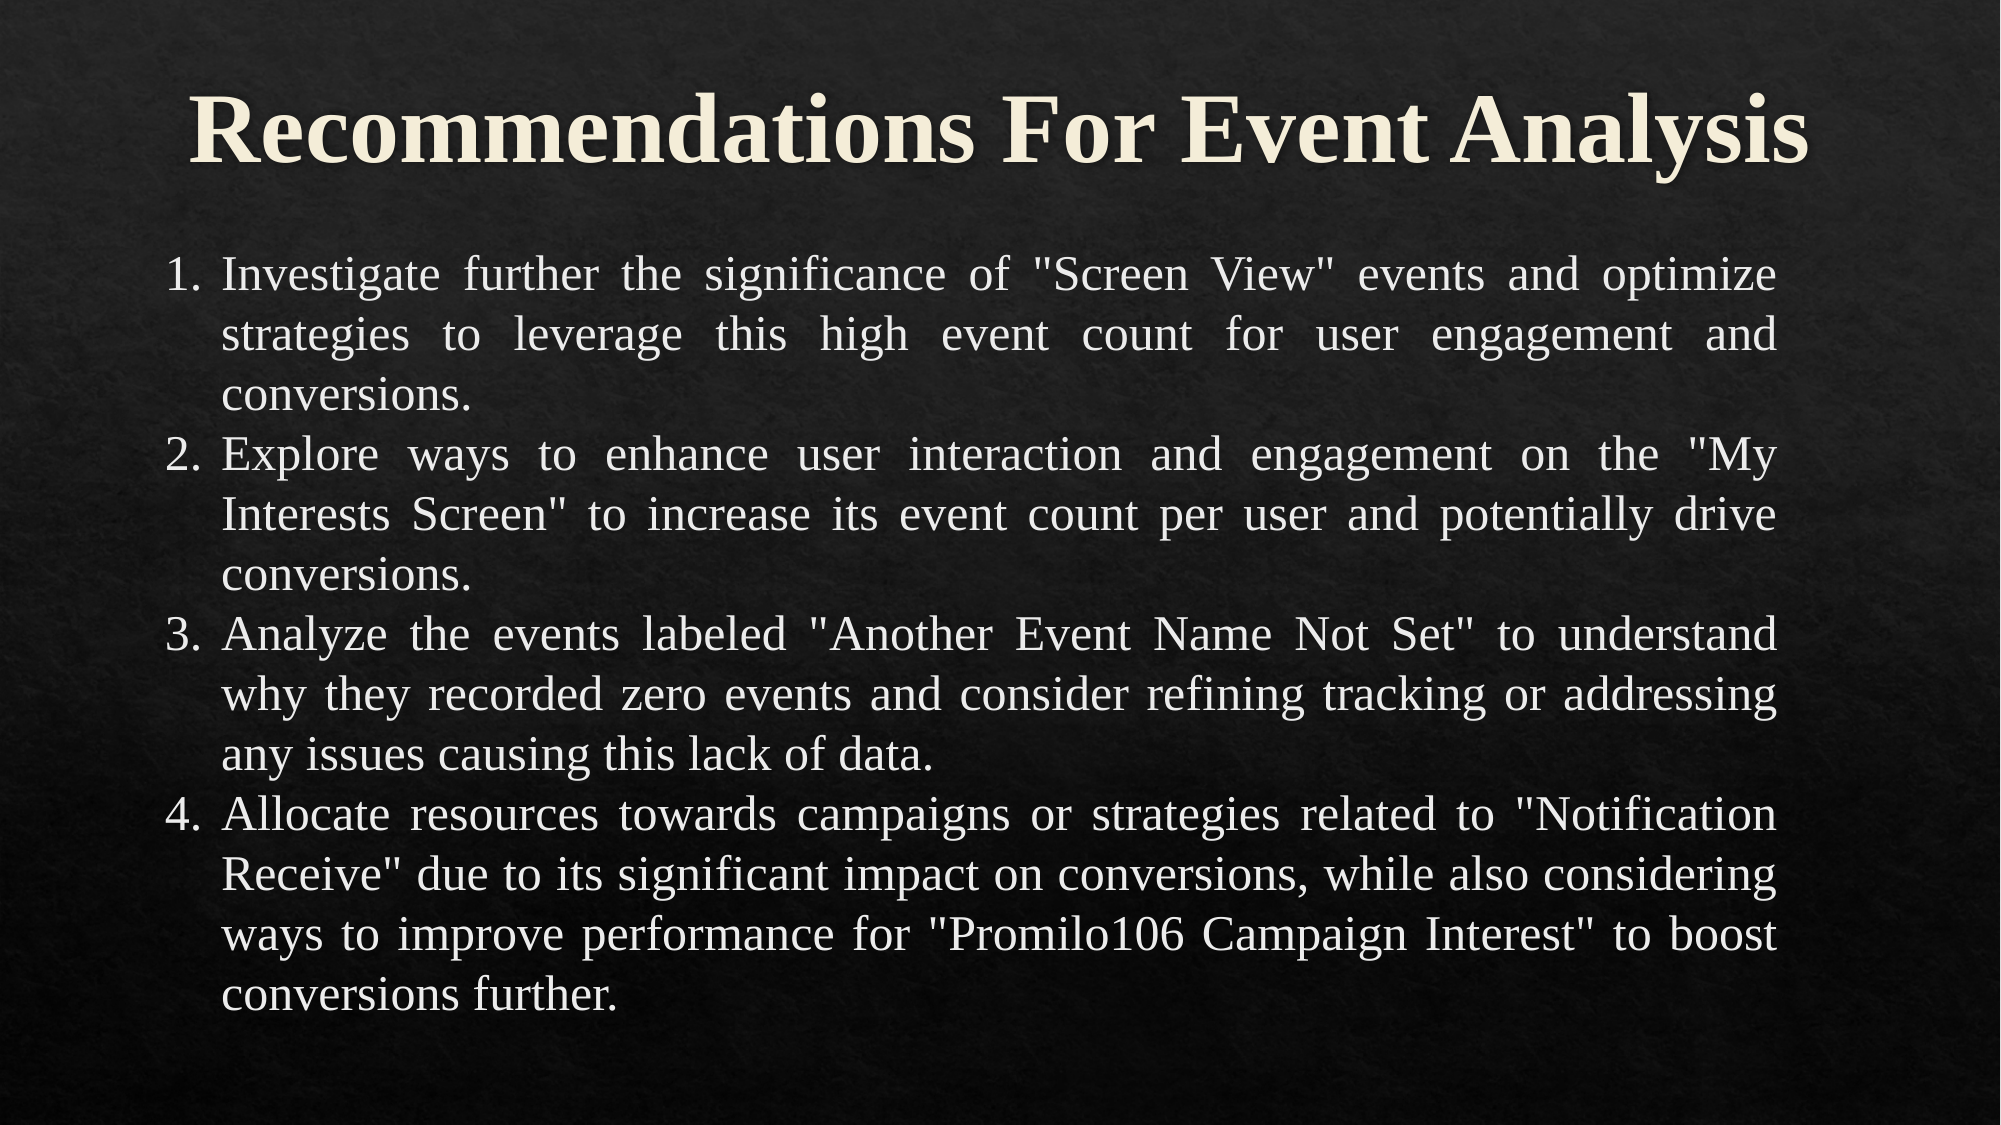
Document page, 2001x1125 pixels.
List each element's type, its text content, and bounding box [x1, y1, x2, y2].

text_box Investigate further the significance of "Screen View" events and optimize strategies to leverage this high event count for user engagement and conversions. Explore ways to enhance user interaction and engagement on the "My Interests Screen" to increase its event count per user and potentially drive conversions. Analyze the events labeled "Another Event Name Not Set" to understand why they recorded zero events and consider refining tracking or addressing any issues causing this lack of data. Allocate resources towards campaigns or strategies related to "Notification Receive" due to its significant impact on conversions, while also considering ways to improve performance for "Promilo106 Campaign Interest" to boost conversions further. [149, 233, 1794, 1074]
title Recommendations For Event Analysis [108, 27, 1892, 234]
